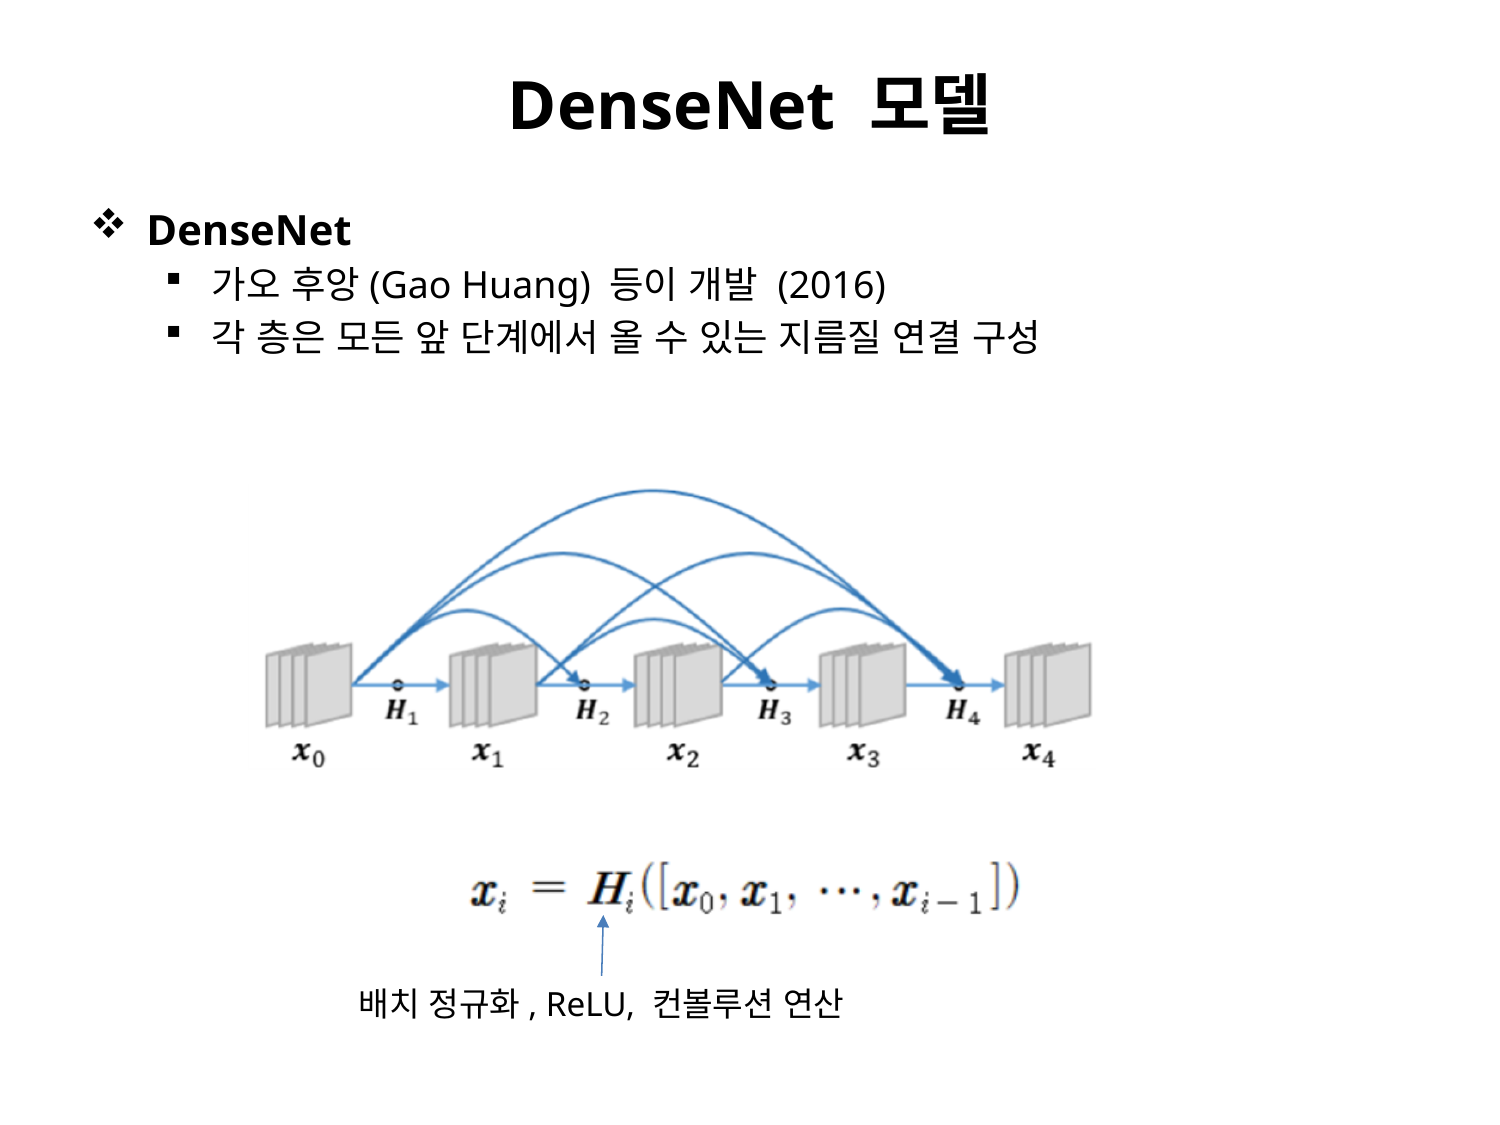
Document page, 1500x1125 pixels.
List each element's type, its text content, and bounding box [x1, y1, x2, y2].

list DenseNet 가오 후앙(Gao Huang) 등이 개발 (2016) 각 층은 모든 앞 단계에서 올 수 있는 지름질 연결 구성 [75, 196, 1425, 1071]
text_box 배치 정규화, ReLU, 컨볼루션 연산 [343, 975, 860, 1031]
title DenseNet 모델 [75, 45, 1425, 161]
picture [453, 853, 1040, 930]
picture [248, 484, 1096, 774]
